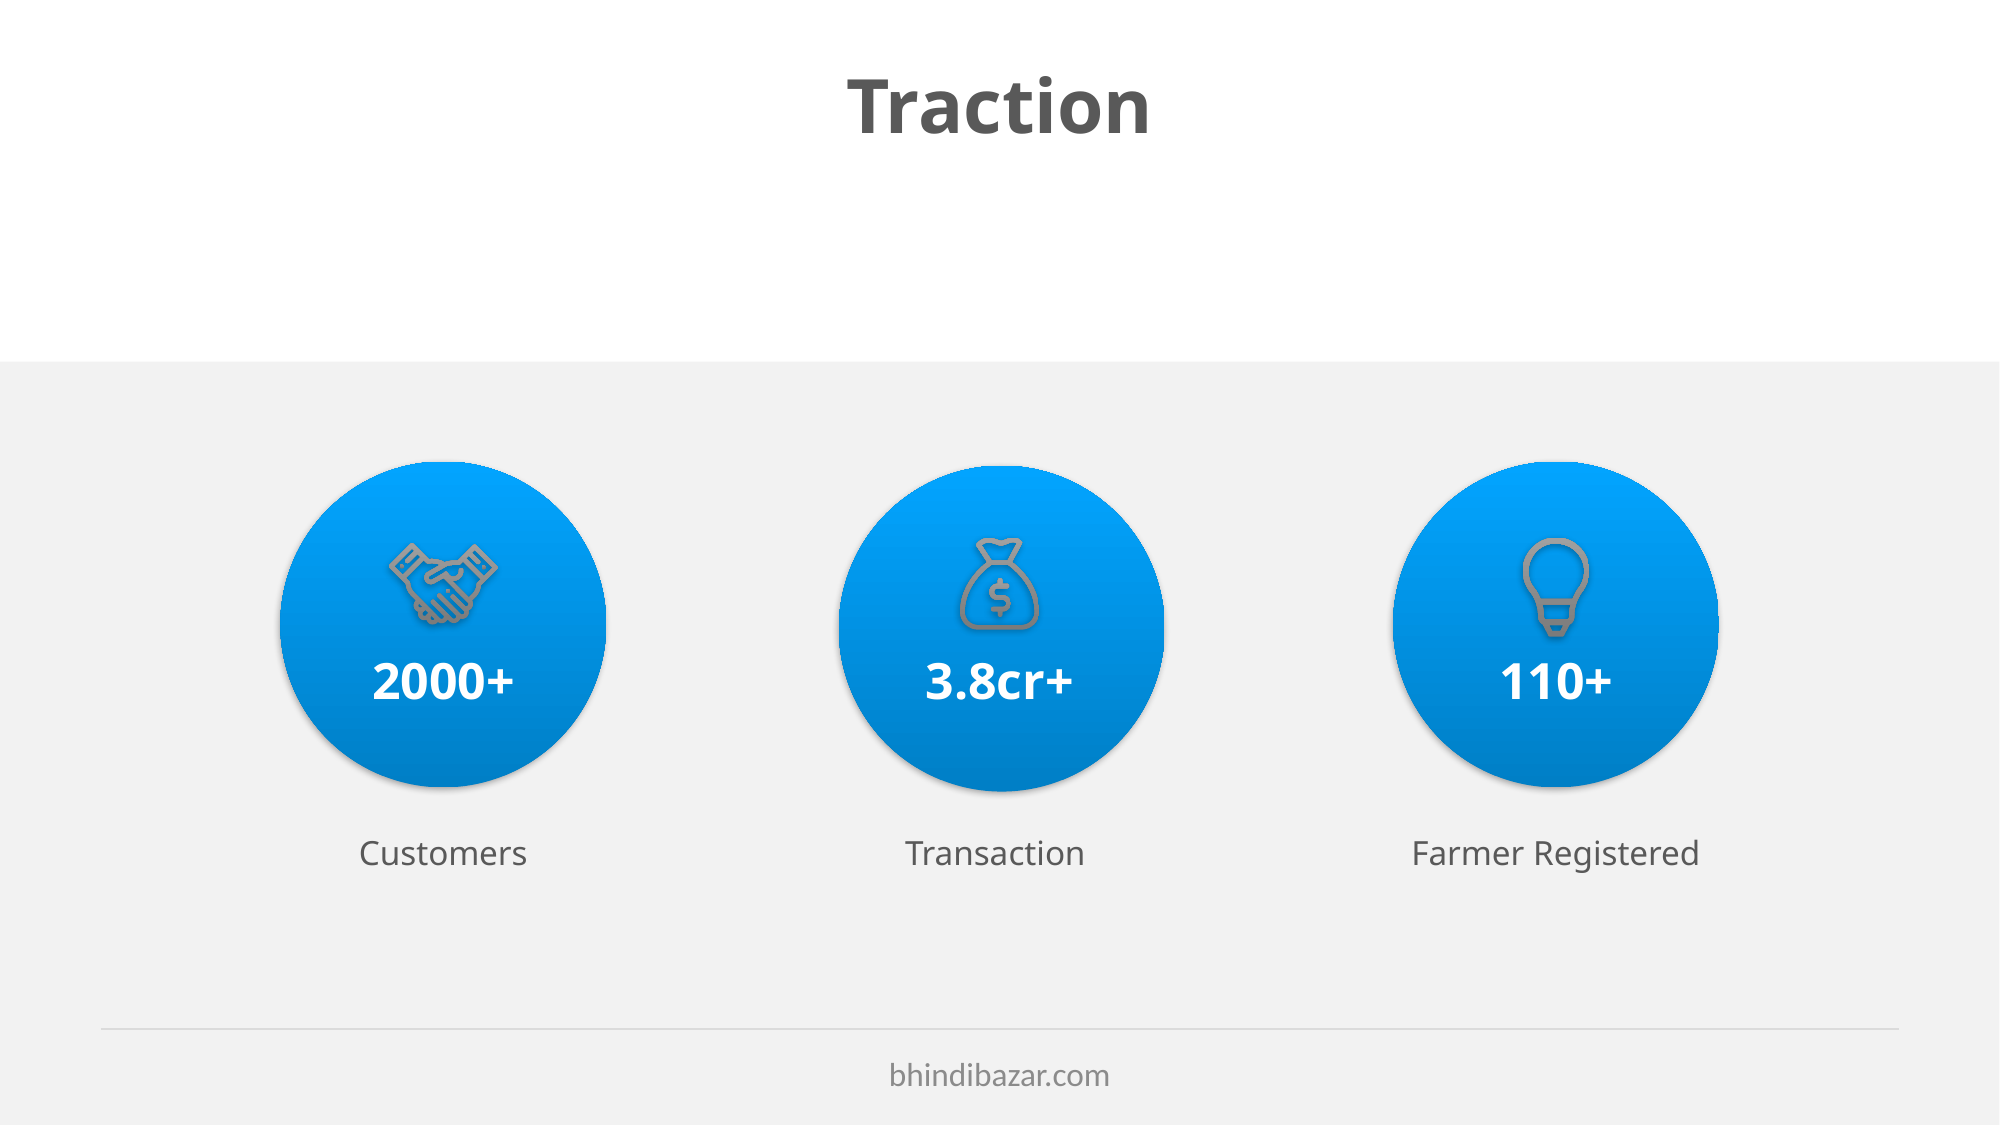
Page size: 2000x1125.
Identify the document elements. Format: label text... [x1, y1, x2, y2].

text_box 2000+ [310, 642, 576, 717]
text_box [959, 537, 1040, 630]
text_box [388, 542, 498, 625]
text_box Transaction [763, 824, 1236, 880]
title Traction [99, 45, 1900, 162]
text_box 110+ [1423, 642, 1689, 717]
text_box [1393, 461, 1719, 788]
text_box Customers [207, 824, 680, 880]
text_box Farmer Registered [1319, 824, 1793, 880]
text_box [1522, 537, 1590, 637]
text_box 3.8cr+ [867, 642, 1133, 717]
text_box [838, 465, 1165, 792]
text_box [280, 461, 607, 788]
footer bhindibazar.com [683, 1042, 1317, 1103]
text_box [0, 360, 2000, 1125]
